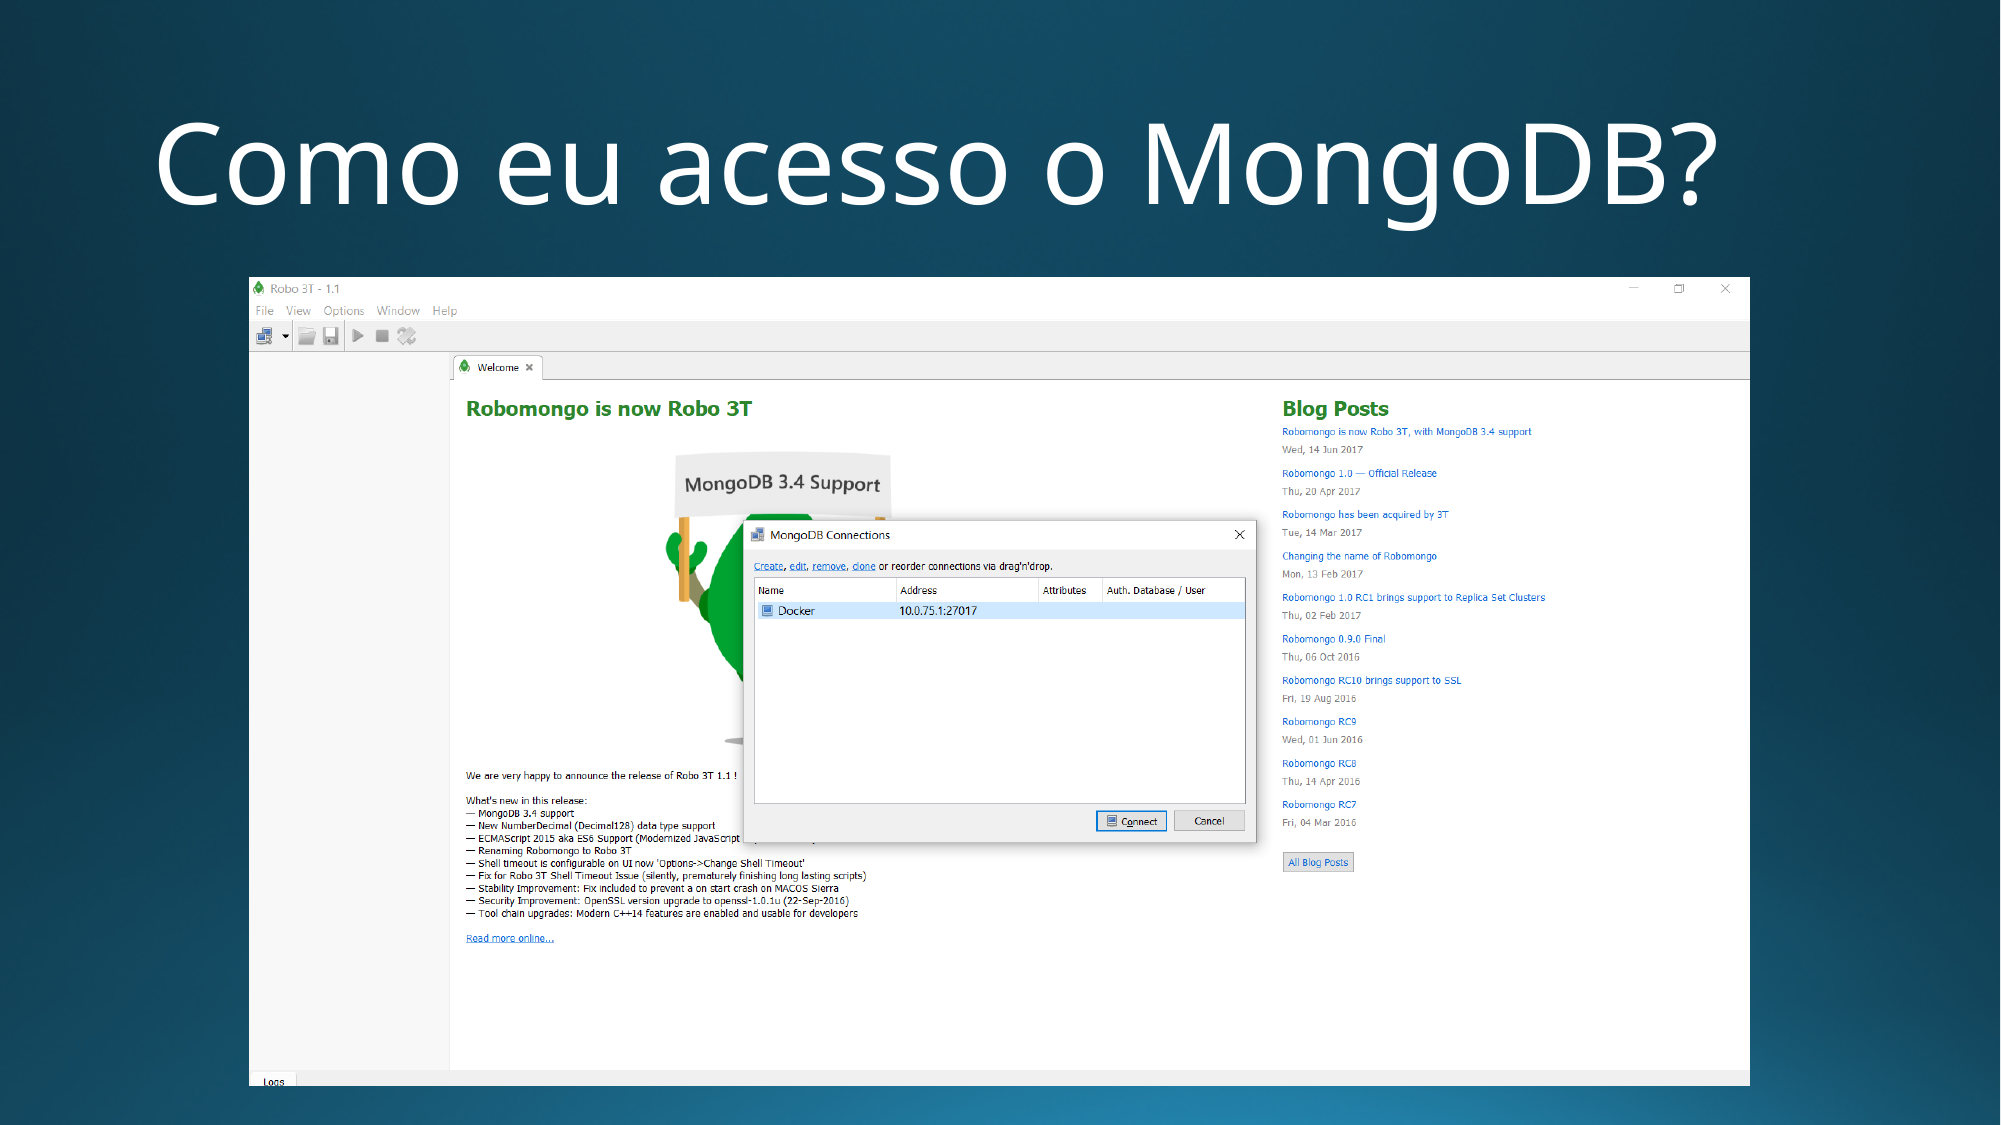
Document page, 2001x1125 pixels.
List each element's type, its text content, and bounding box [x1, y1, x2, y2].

picture [0, 0, 2001, 1125]
title Como eu acesso o MongoDB? [137, 59, 1863, 278]
